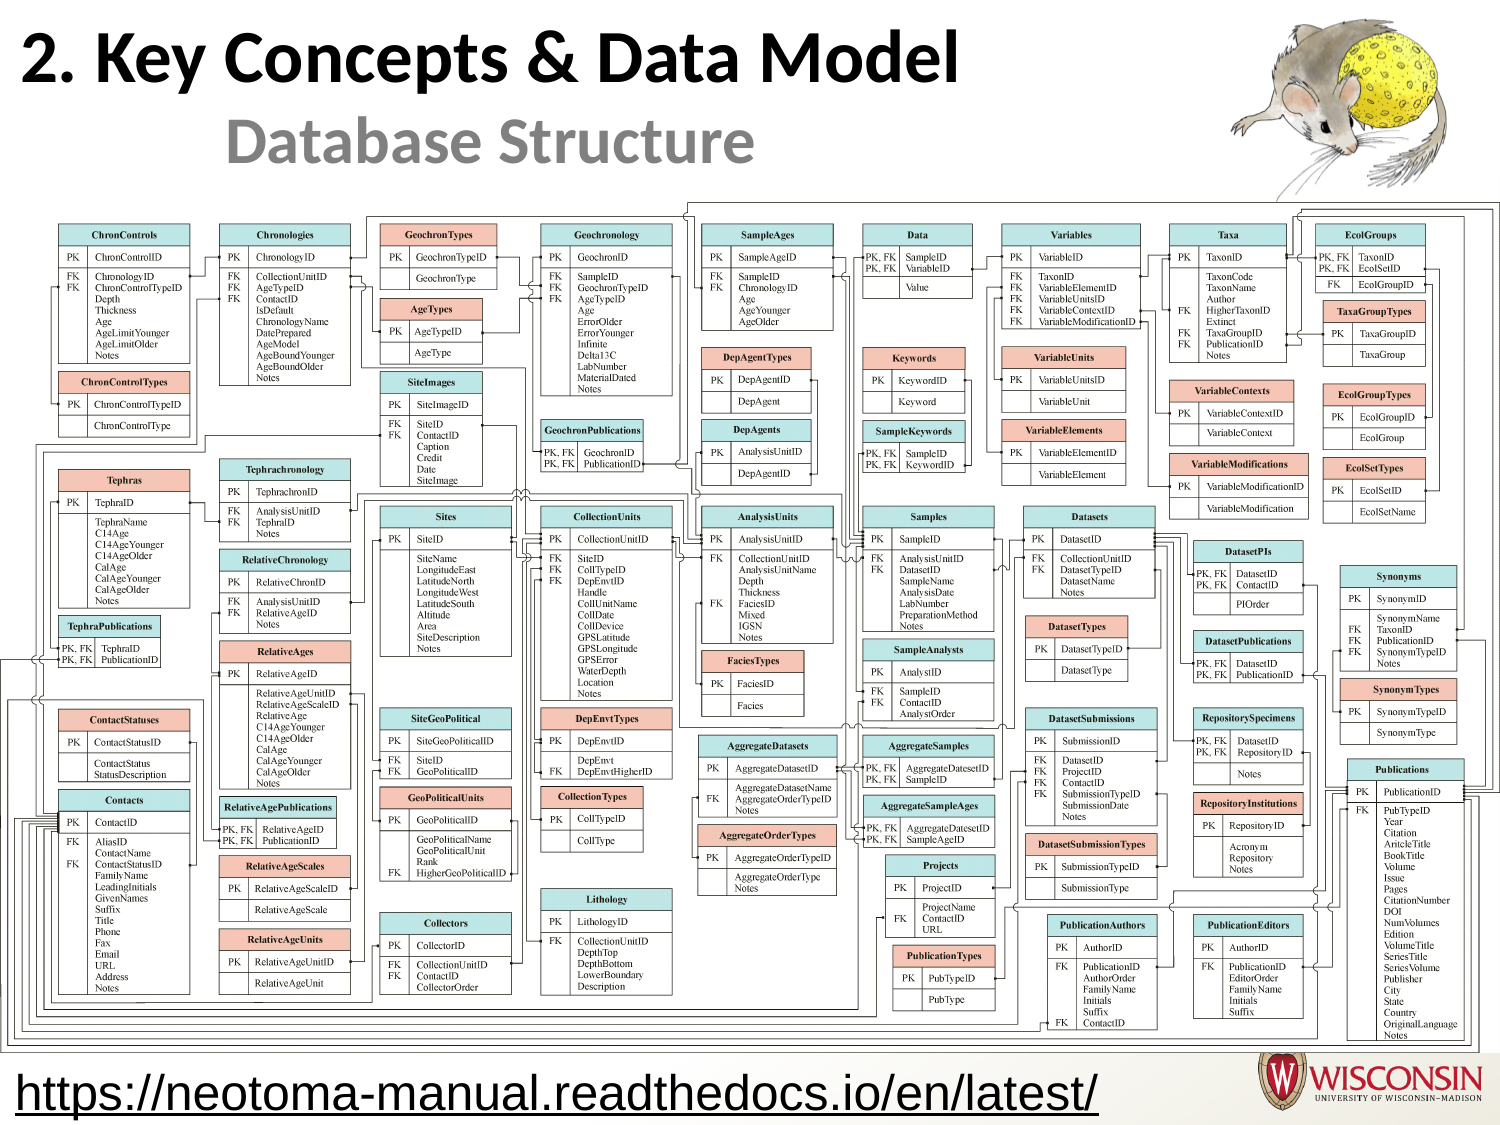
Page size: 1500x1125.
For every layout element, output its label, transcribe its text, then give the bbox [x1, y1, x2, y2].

picture [0, 0, 1500, 1111]
text_box https://neotoma-manual.readthedocs.io/en/latest/ [0, 1059, 1459, 1125]
text_box 2. Key Concepts & Data Model Database Structure [5, 0, 977, 173]
